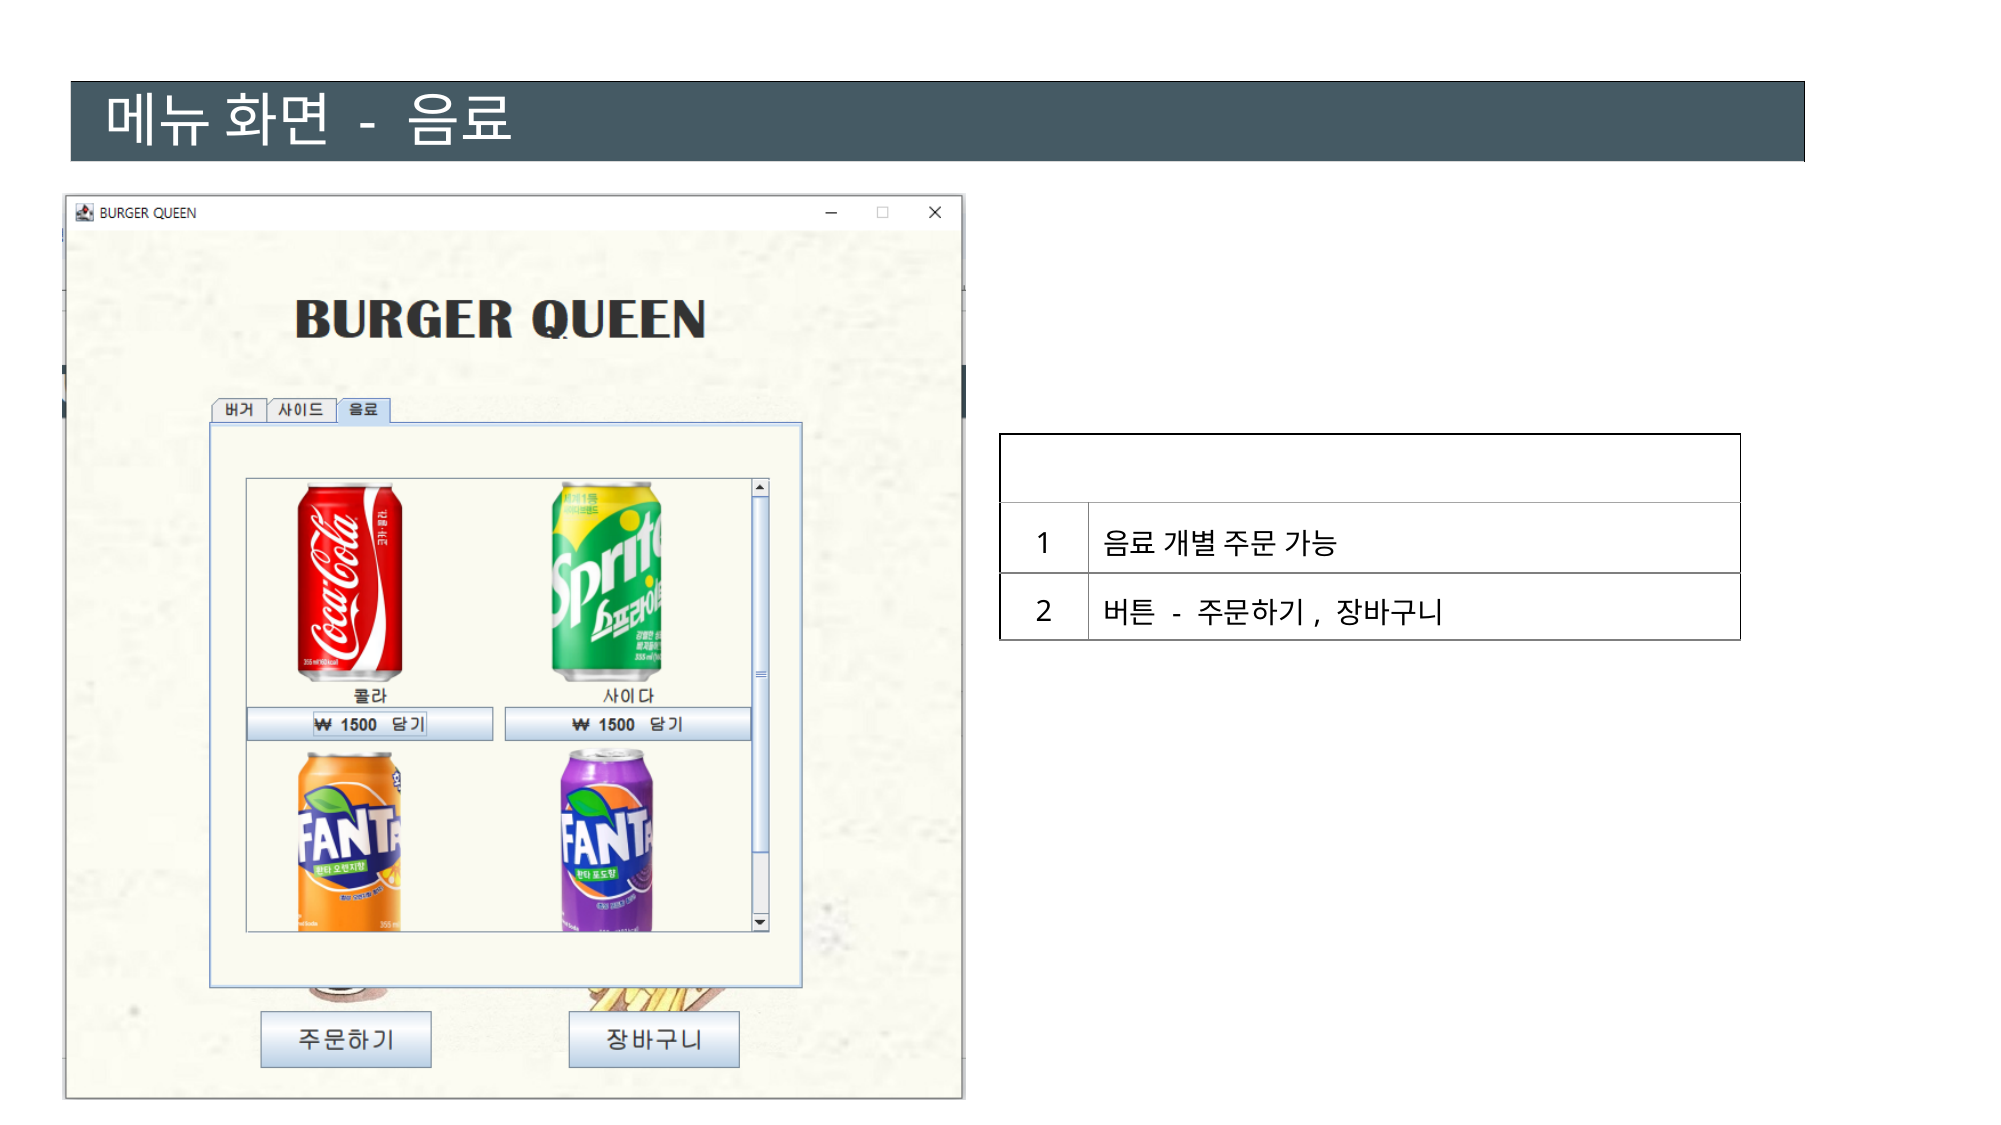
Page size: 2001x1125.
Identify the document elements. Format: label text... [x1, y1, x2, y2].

table_cell 버튼 - 주문하기, 장바구니 [1089, 574, 1740, 639]
picture [62, 192, 966, 1101]
title 메뉴 화면 - 음료 [62, 67, 1938, 169]
table_cell 음료 개별 주문 가능 [1089, 503, 1740, 572]
table_cell 1 [1001, 503, 1088, 572]
table_header [1001, 435, 1740, 502]
table_cell 2 [1001, 574, 1088, 639]
